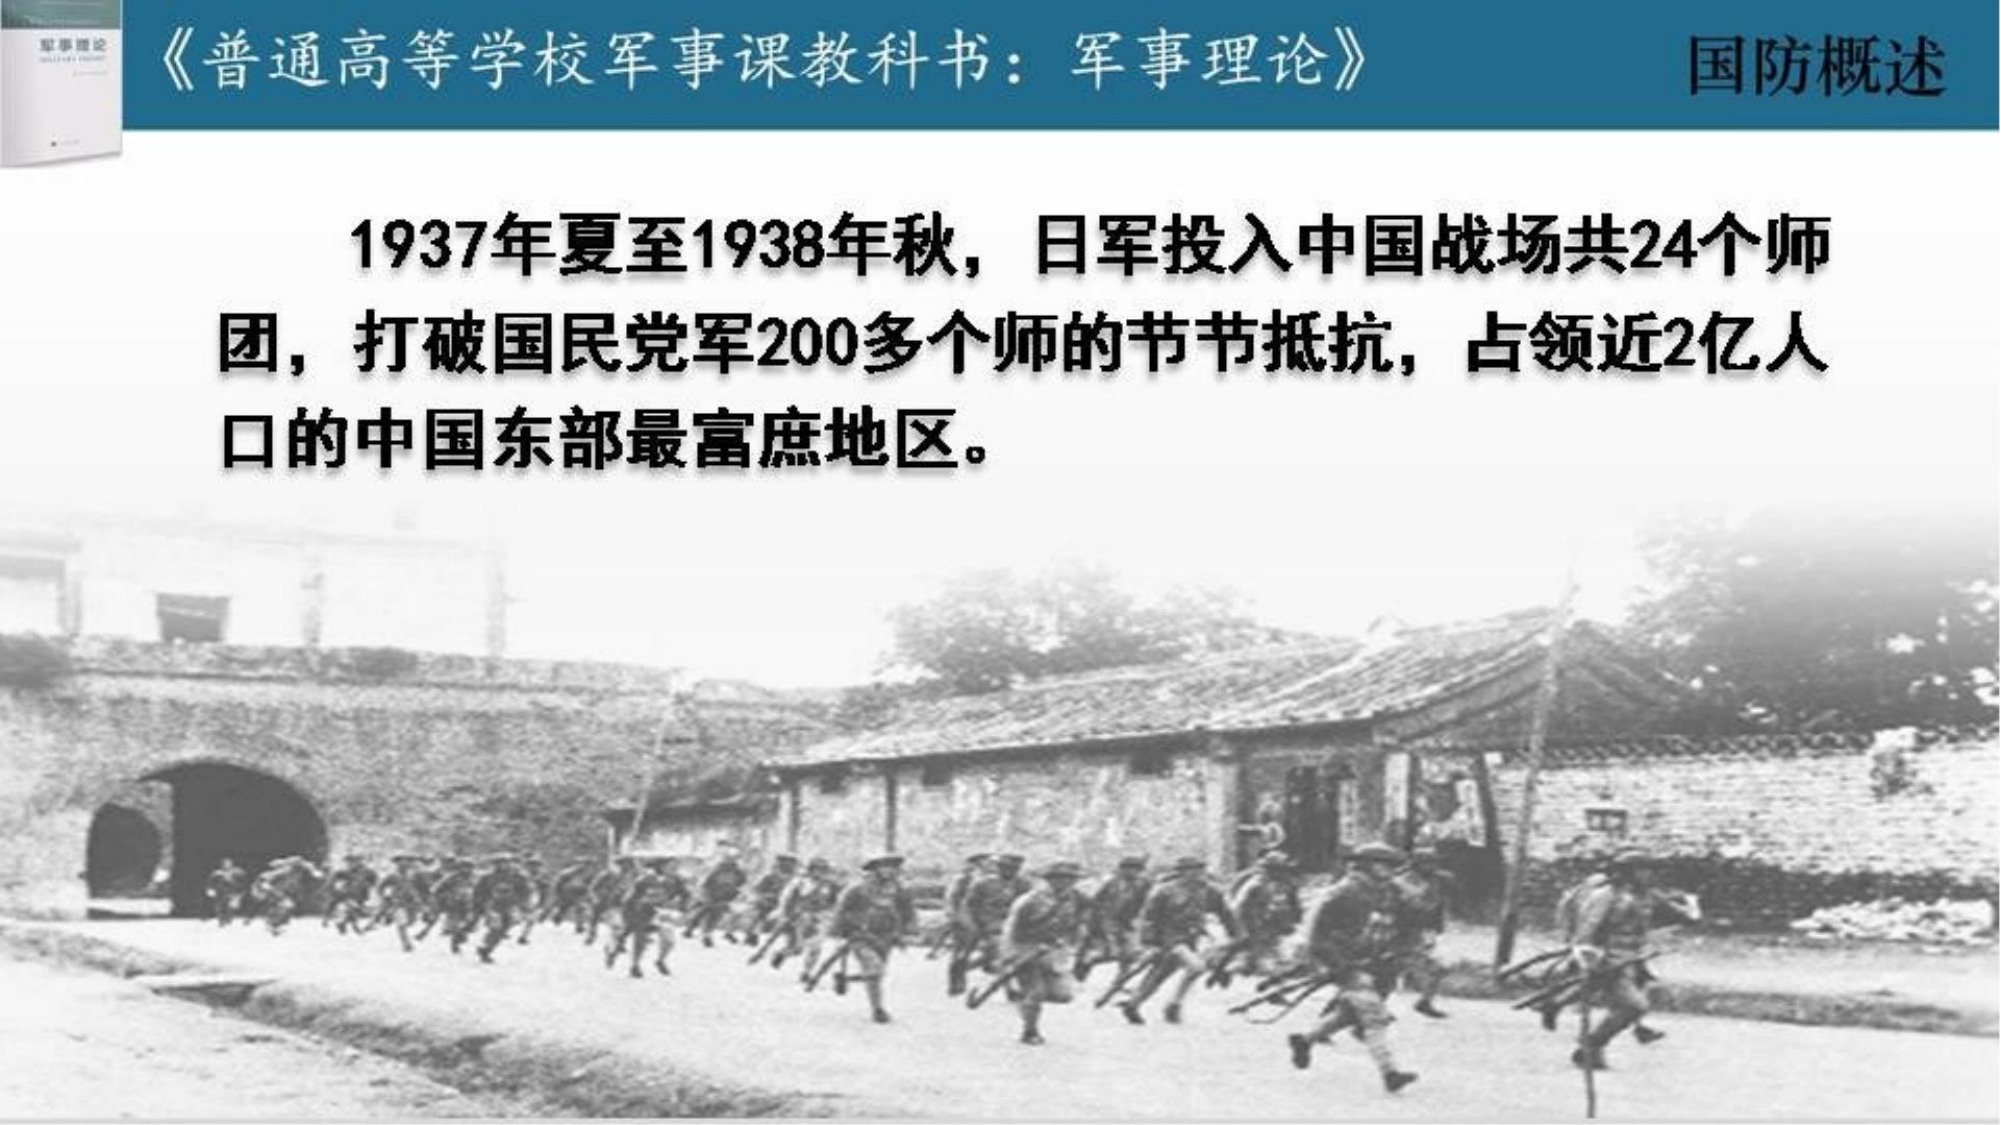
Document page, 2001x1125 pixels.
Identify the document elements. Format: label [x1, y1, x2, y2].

text_box [0, 0, 2000, 1125]
